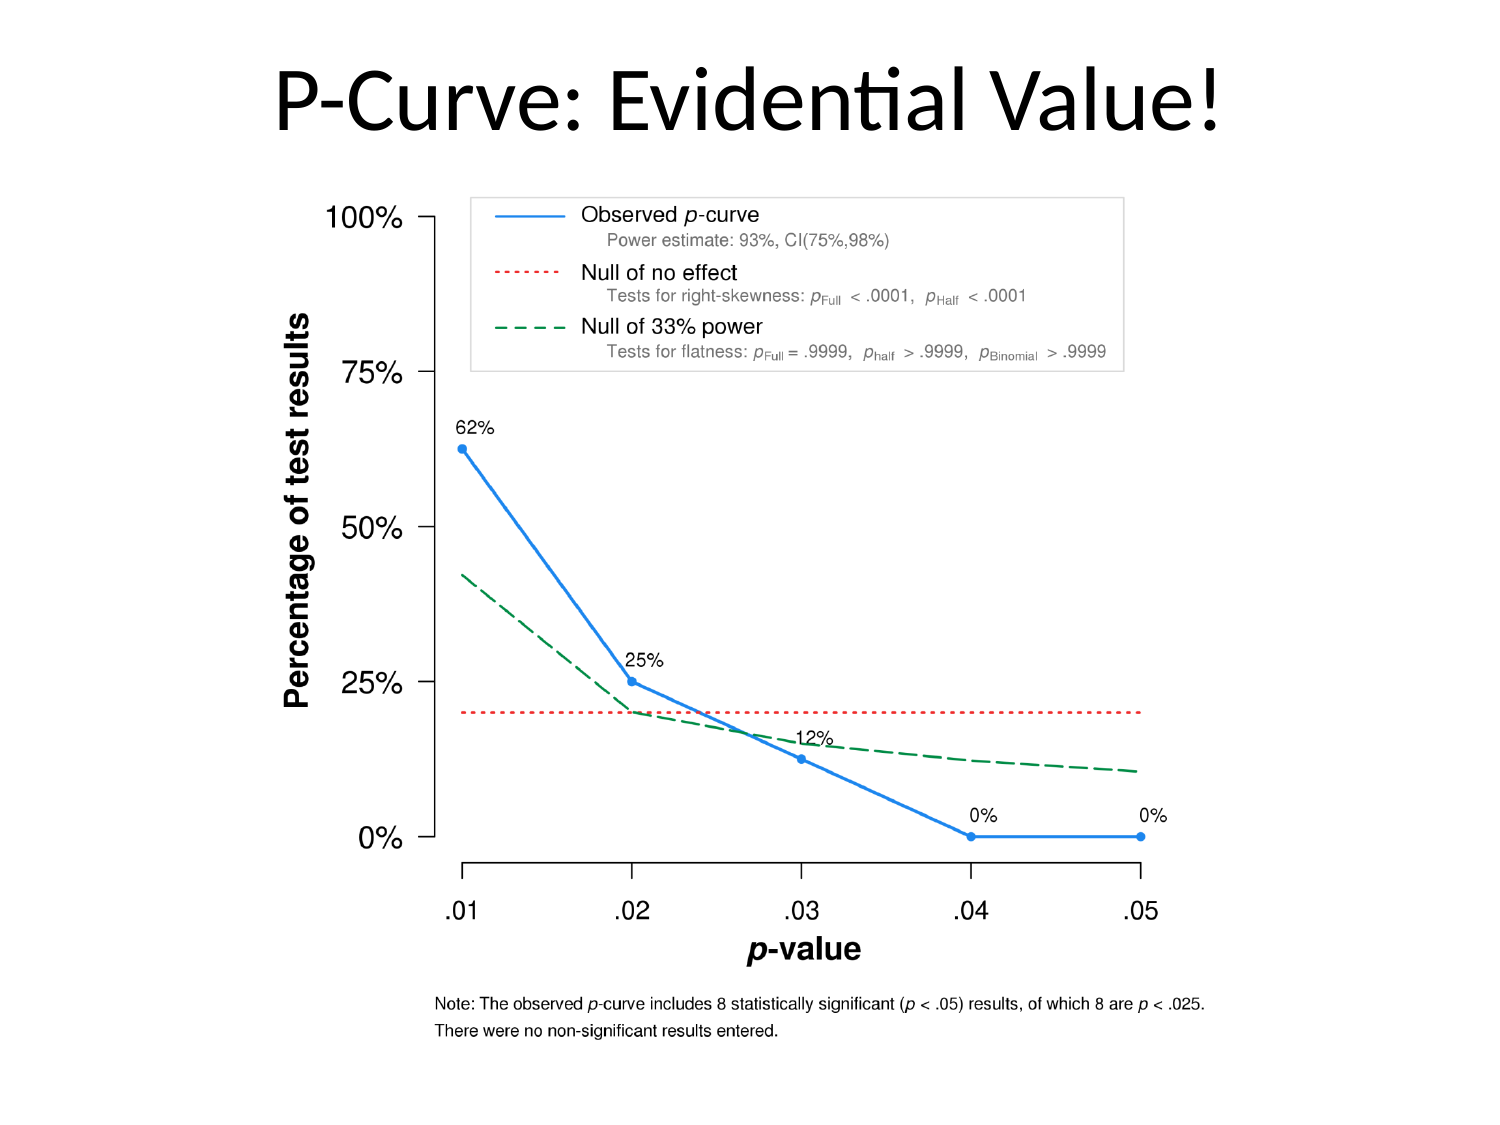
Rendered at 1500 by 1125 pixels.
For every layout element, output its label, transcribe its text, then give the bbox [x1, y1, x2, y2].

title P-Curve: Evidential Value! [150, 0, 1350, 188]
picture [262, 112, 1279, 1051]
